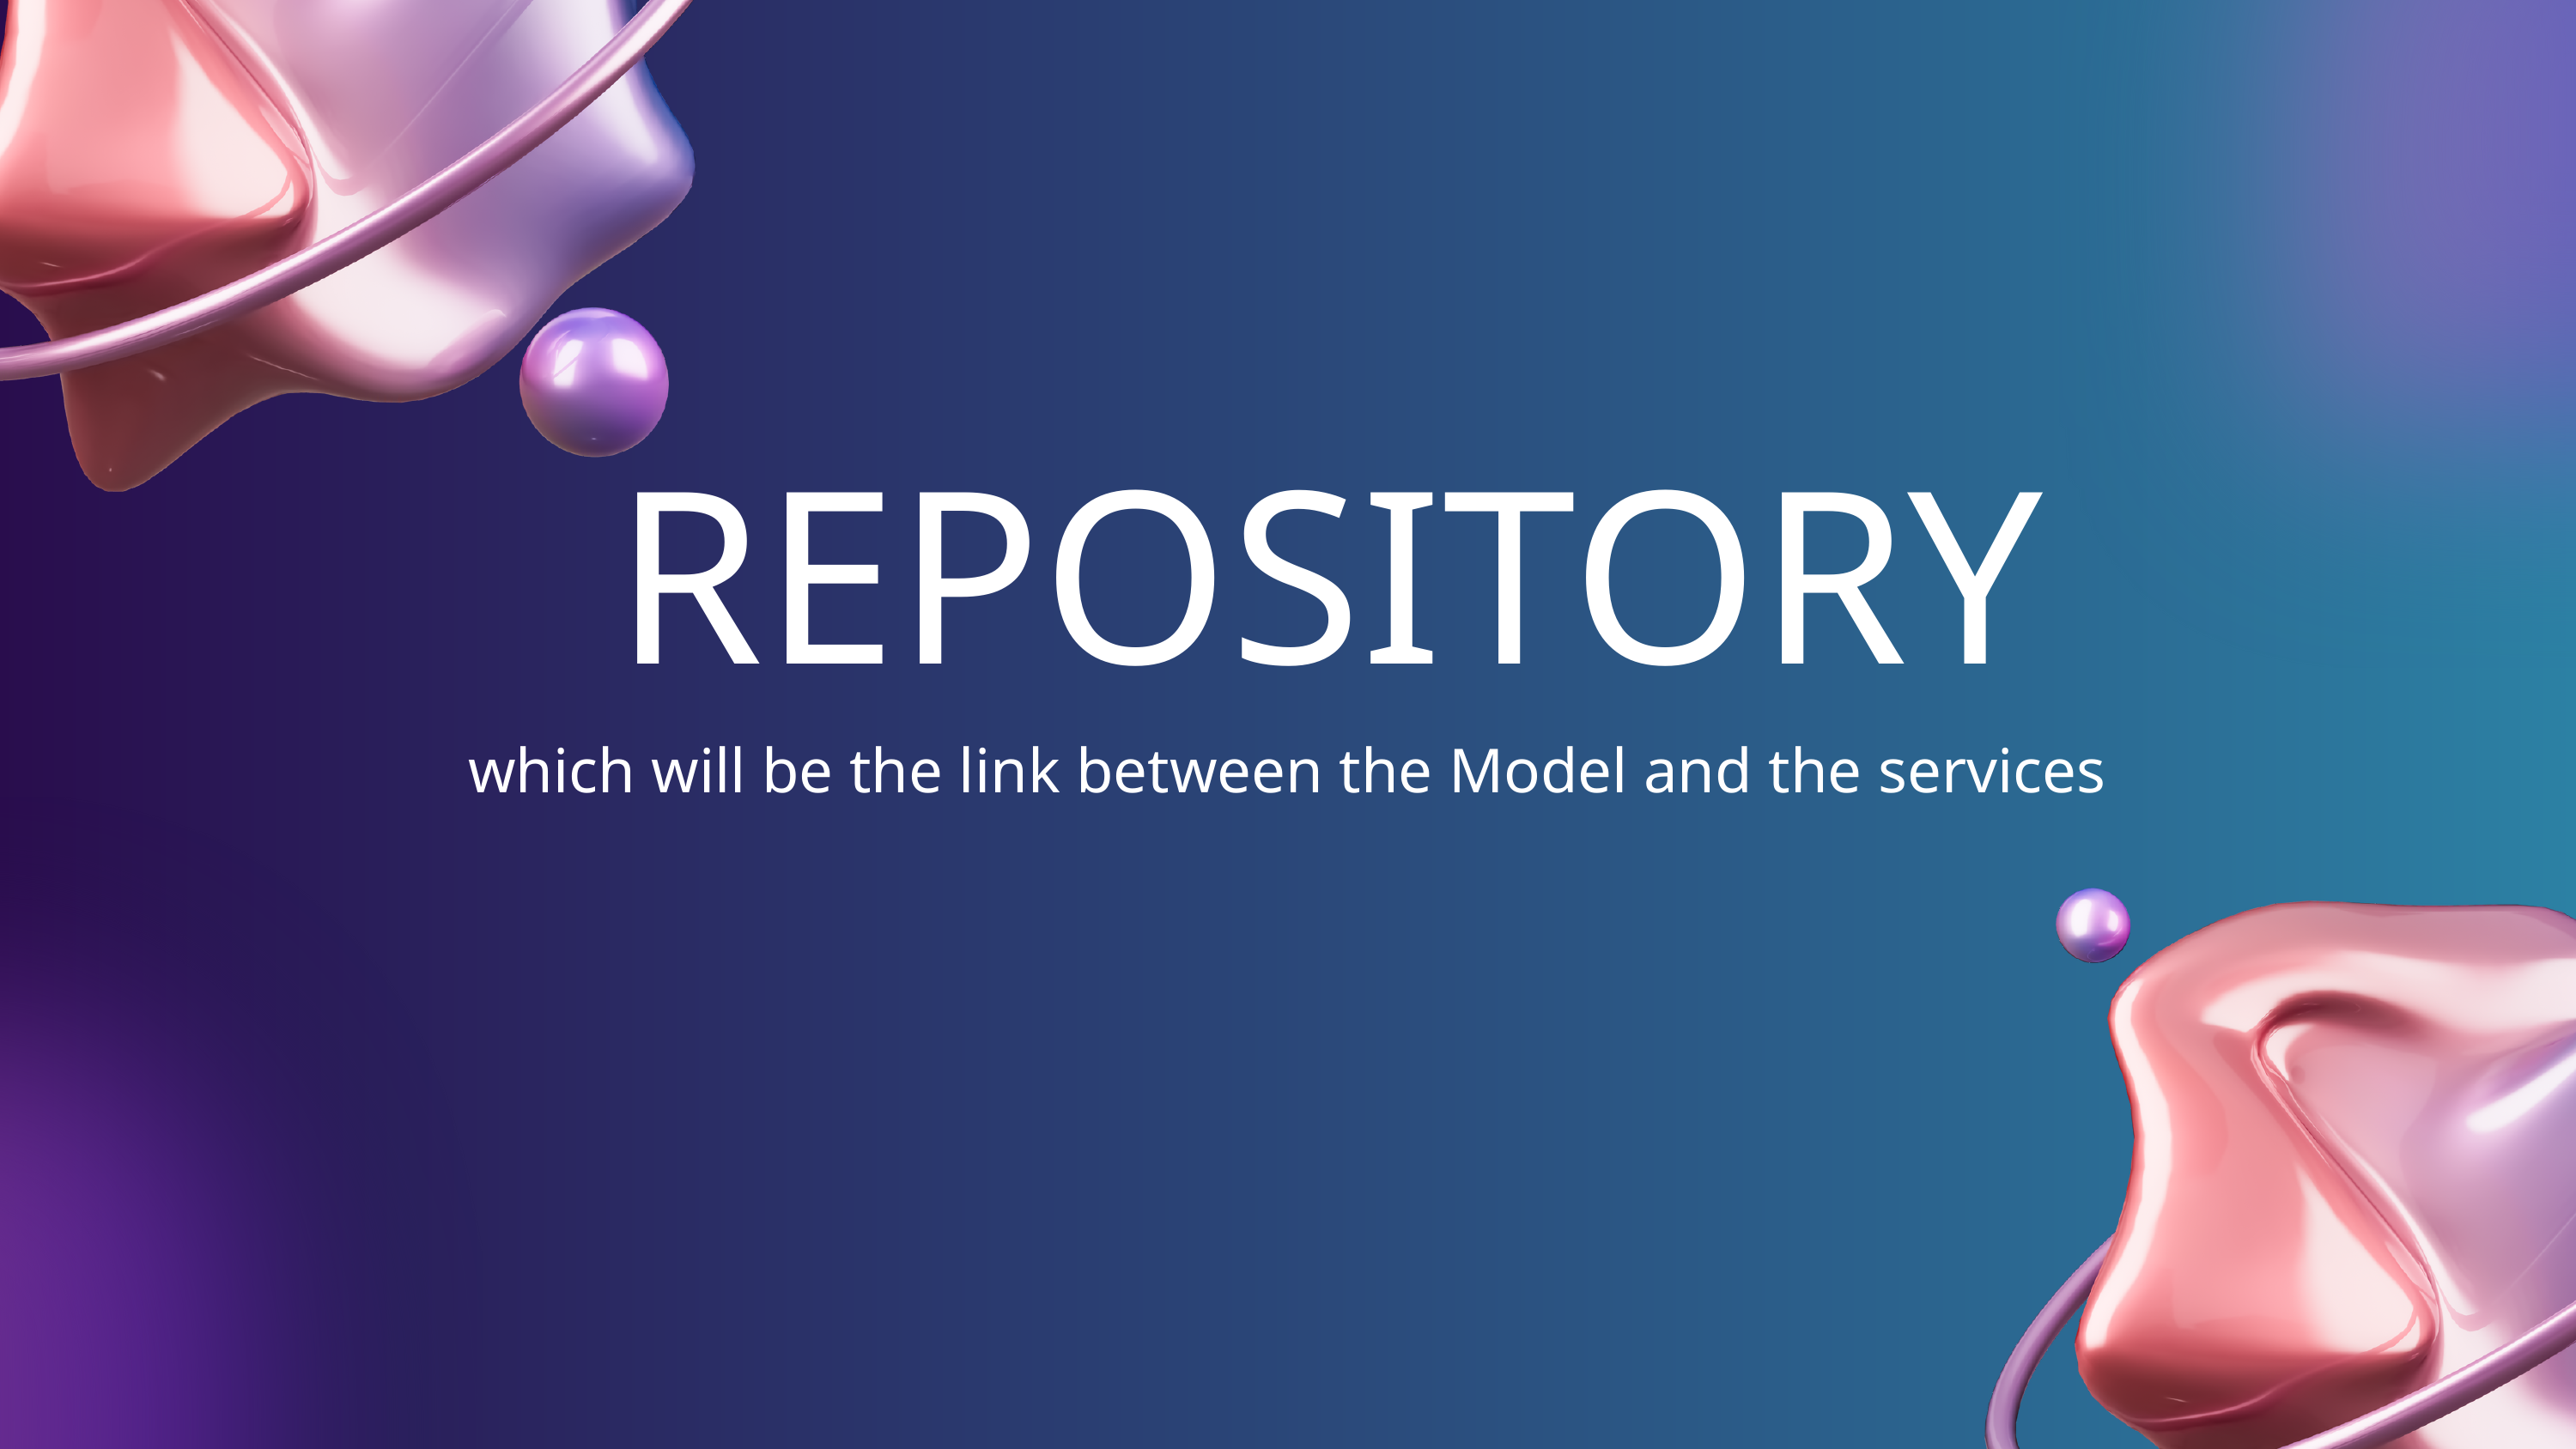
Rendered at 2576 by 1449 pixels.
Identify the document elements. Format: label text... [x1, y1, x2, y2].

text_box which will be the link between the Model and the services [447, 719, 2129, 805]
text_box [0, 0, 752, 492]
text_box [2058, 0, 2576, 668]
text_box [1984, 888, 2576, 1449]
text_box [0, 797, 483, 1449]
text_box REPOSITORY [144, 491, 2514, 712]
